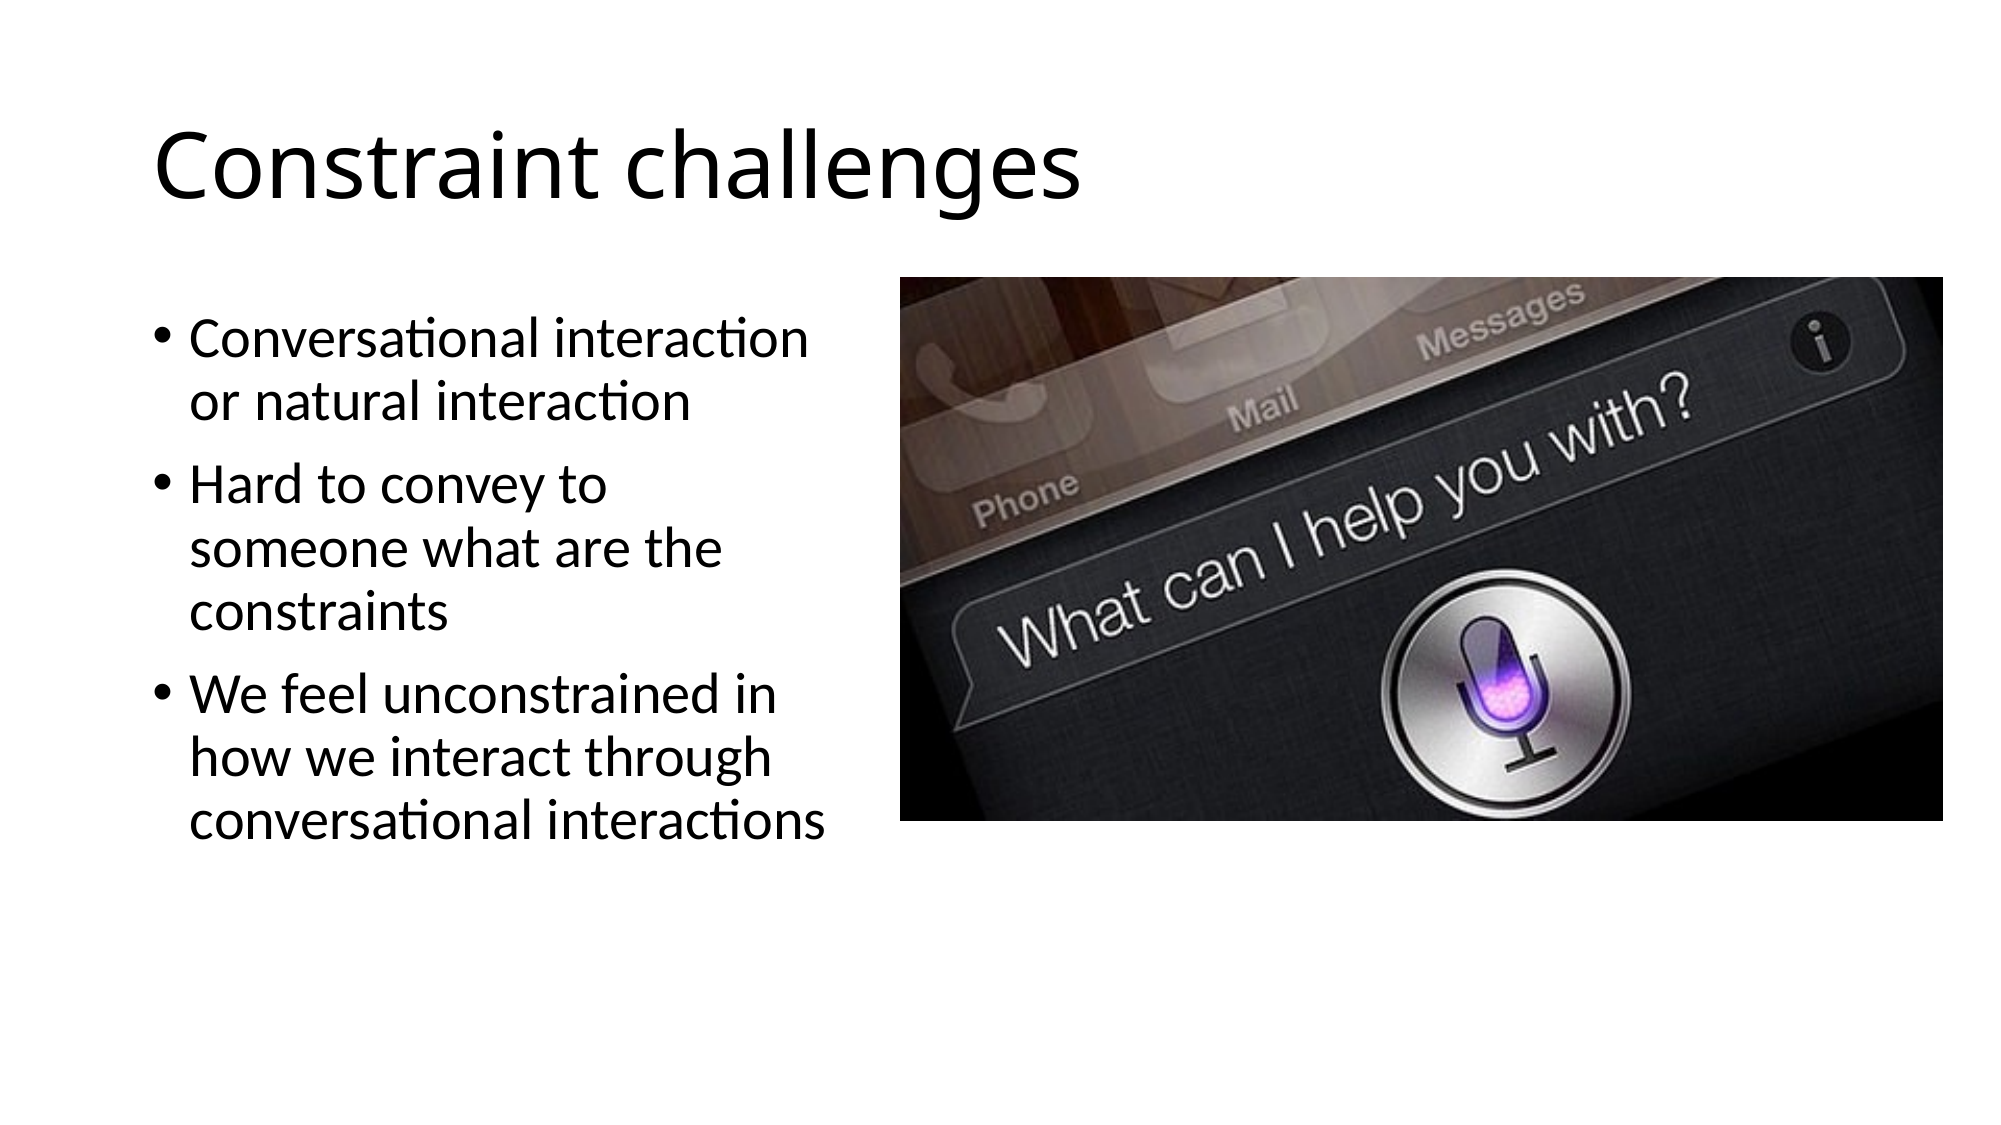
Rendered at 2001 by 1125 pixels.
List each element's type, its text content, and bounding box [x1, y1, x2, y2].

picture [900, 277, 1943, 822]
list Conversational interaction or natural interaction Hard to convey to someone what are the constraints We feel unconstrained in how we interact through conversational interactions [137, 299, 850, 1014]
title Constraint challenges [137, 59, 1863, 278]
